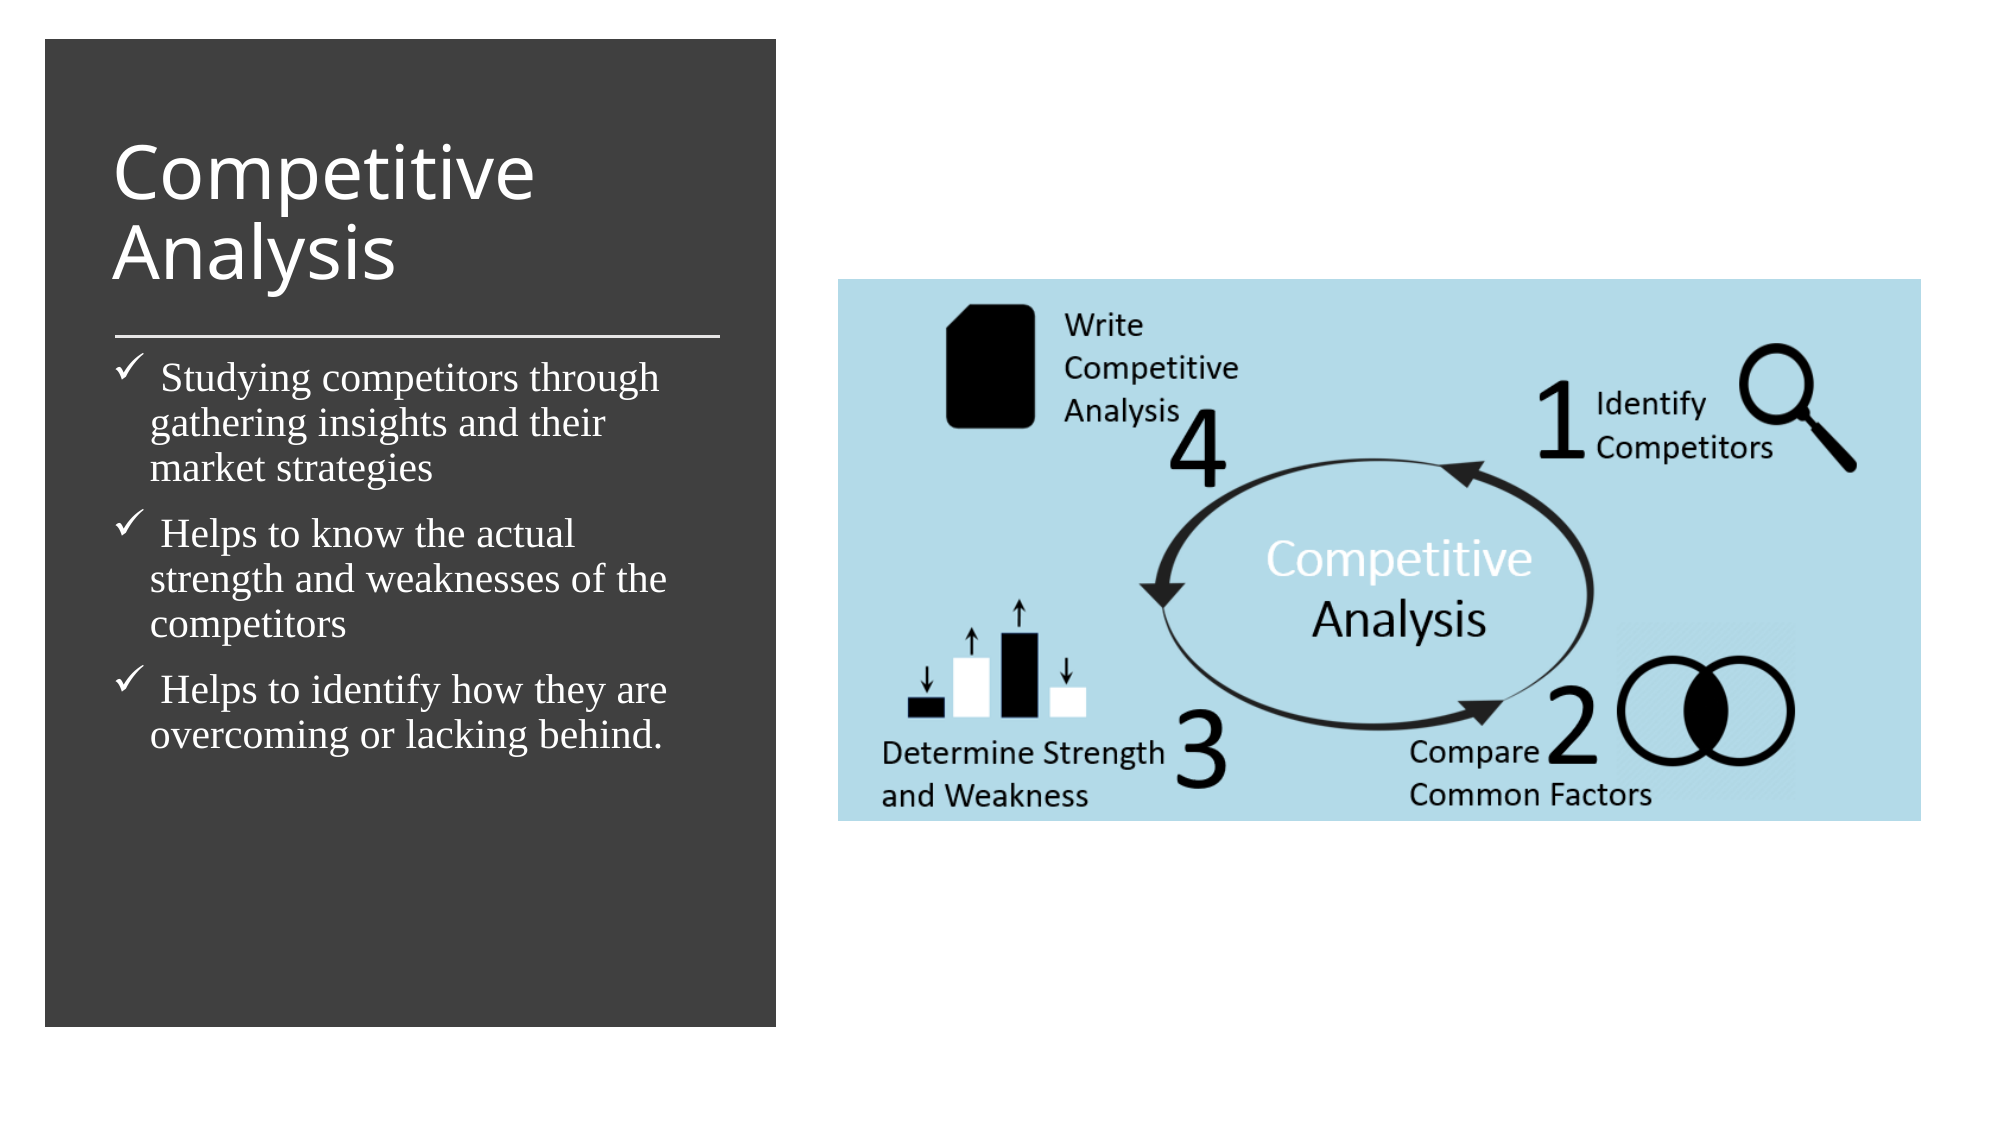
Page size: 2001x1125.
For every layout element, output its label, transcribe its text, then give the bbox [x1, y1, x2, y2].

picture [838, 279, 1921, 821]
list Studying competitors through gathering insights and their market strategies Helps to know the actual strength and weaknesses of the competitors Helps to identify how they are overcoming or lacking behind. [97, 348, 725, 967]
title Competitive Analysis [97, 105, 725, 326]
text_box [54, 49, 767, 1018]
